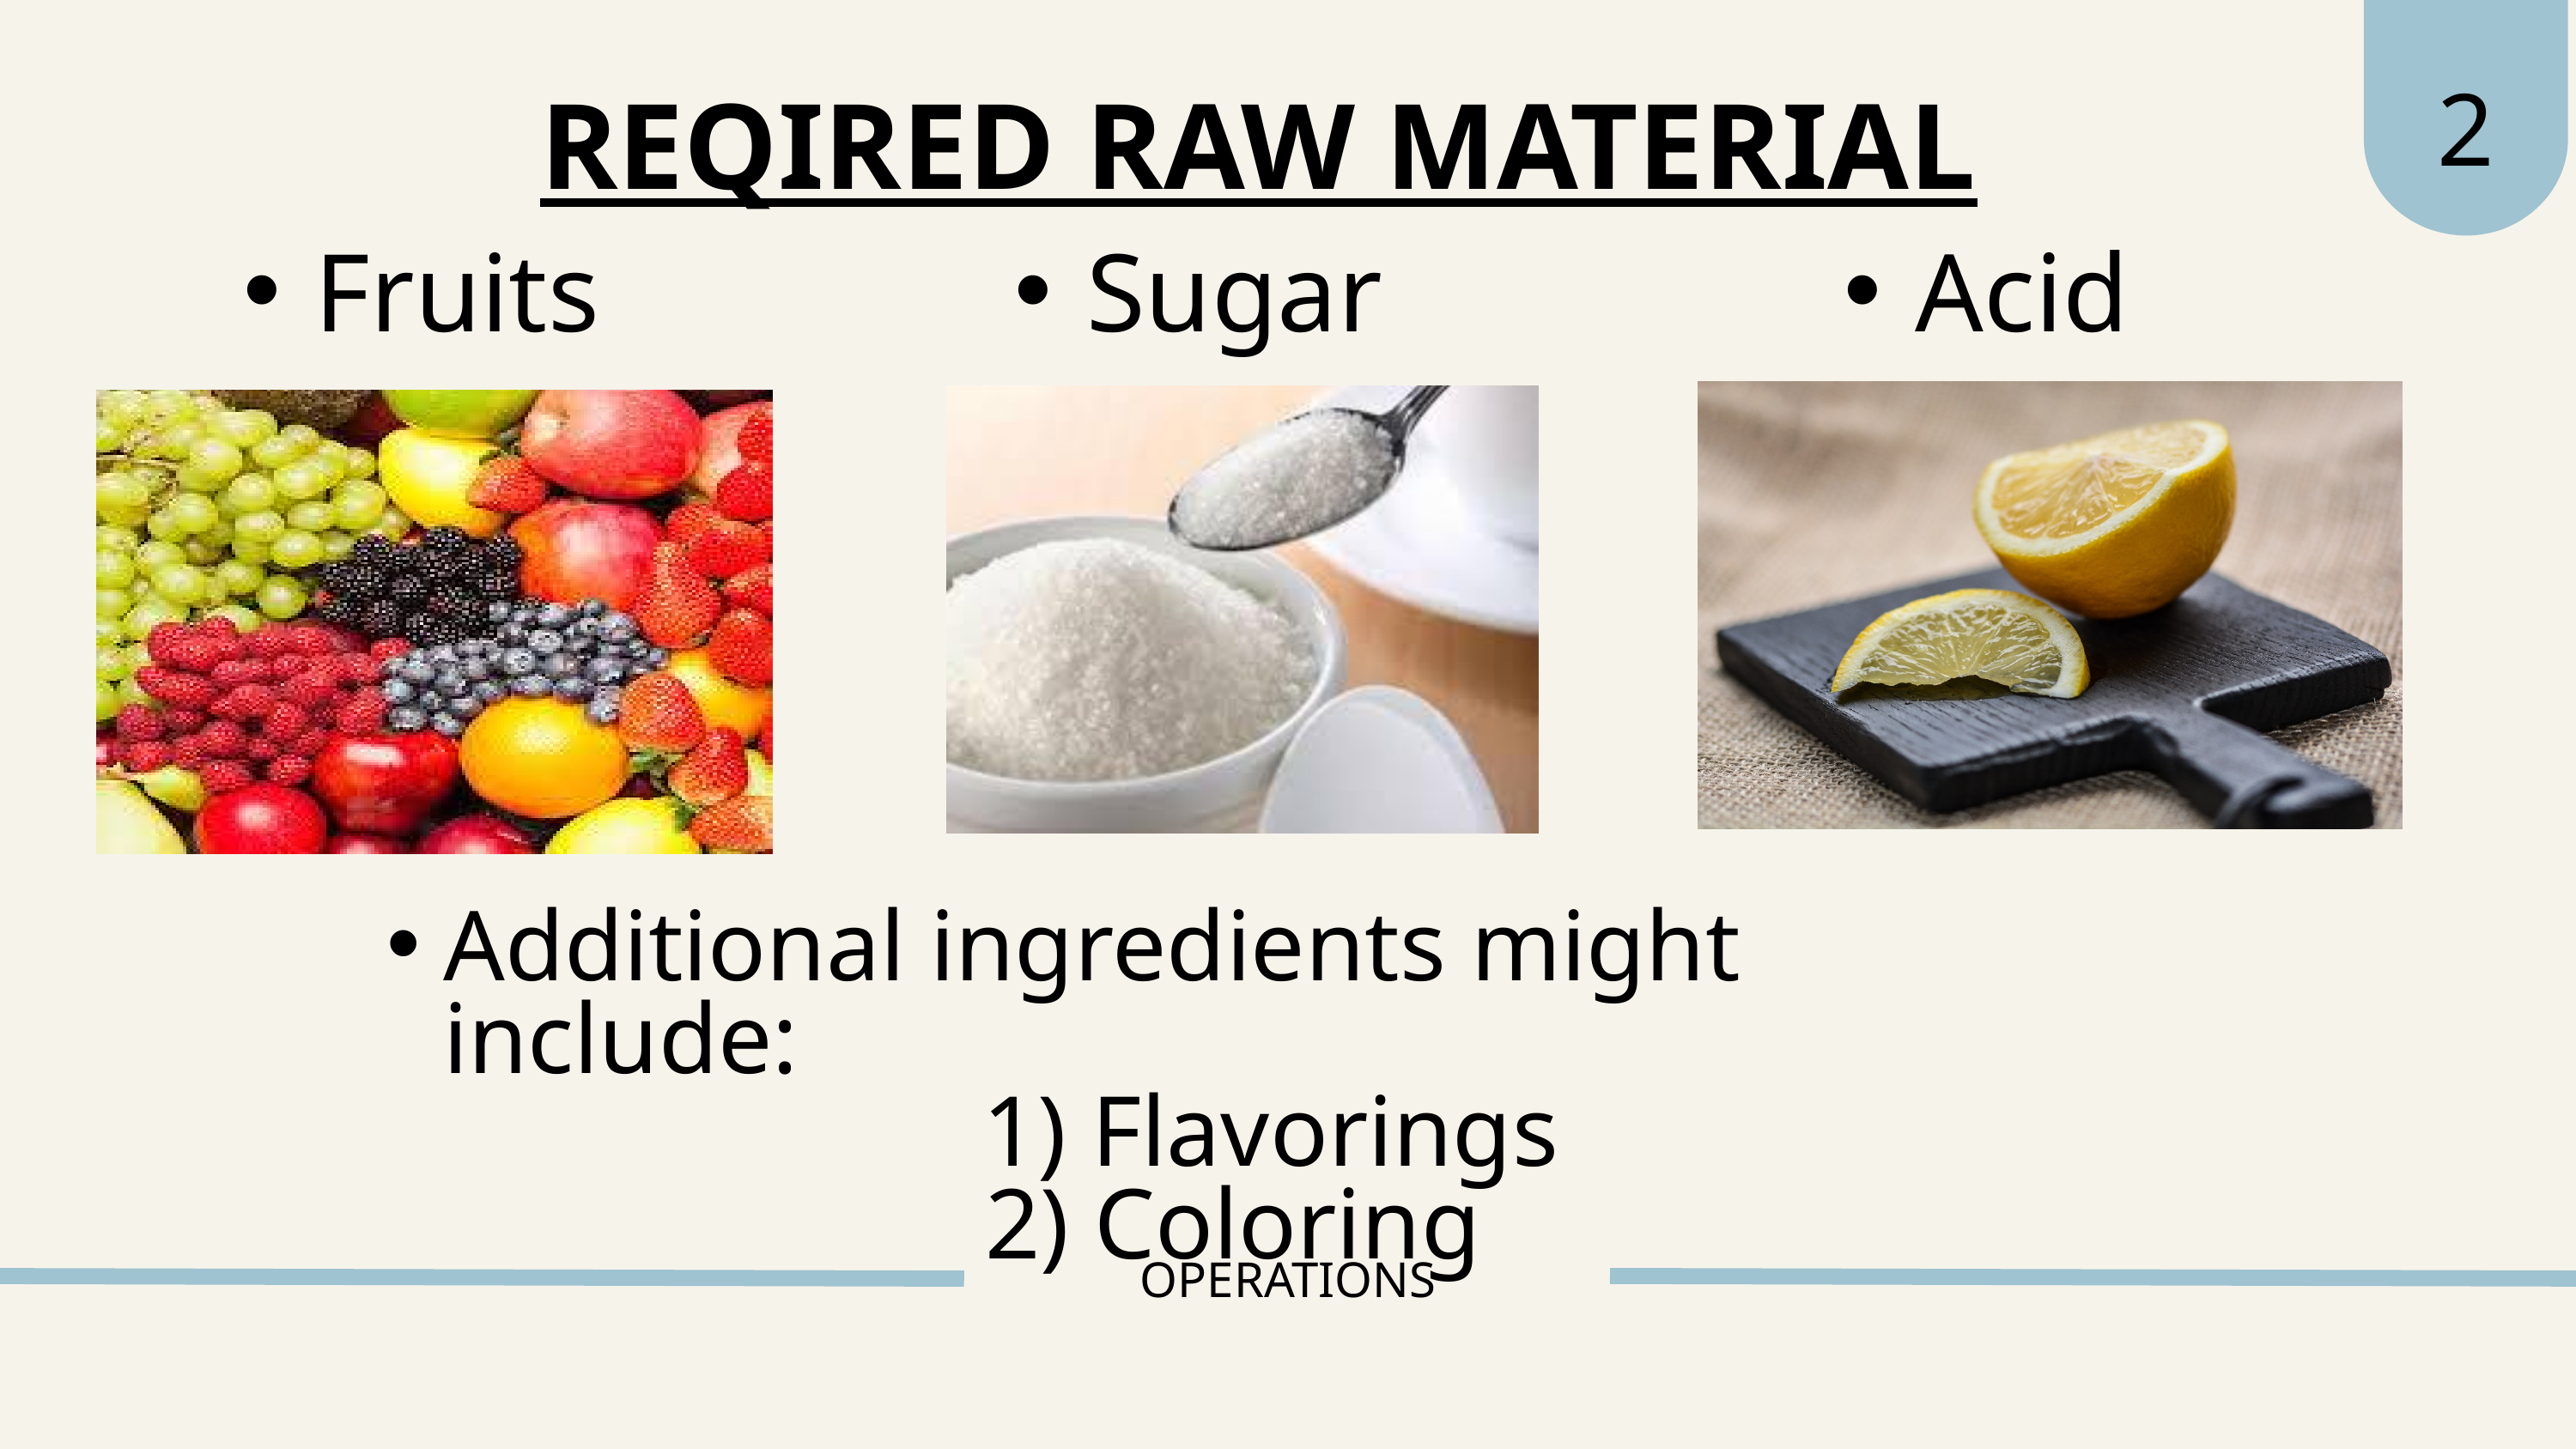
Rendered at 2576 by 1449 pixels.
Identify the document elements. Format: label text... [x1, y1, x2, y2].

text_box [2355, 0, 2576, 236]
text_box Sugar [943, 235, 1575, 354]
picture [1697, 380, 2403, 829]
text_box Additional ingredients might include: 1) Flavorings 2) Coloring [331, 907, 2111, 1278]
text_box Fruits [172, 235, 804, 354]
picture [945, 385, 1540, 834]
text_box REQIRED RAW MATERIAL [331, 0, 2188, 213]
text_box OPERATIONS [803, 1278, 1773, 1307]
picture [96, 390, 773, 854]
text_box Acid [1772, 235, 2404, 354]
